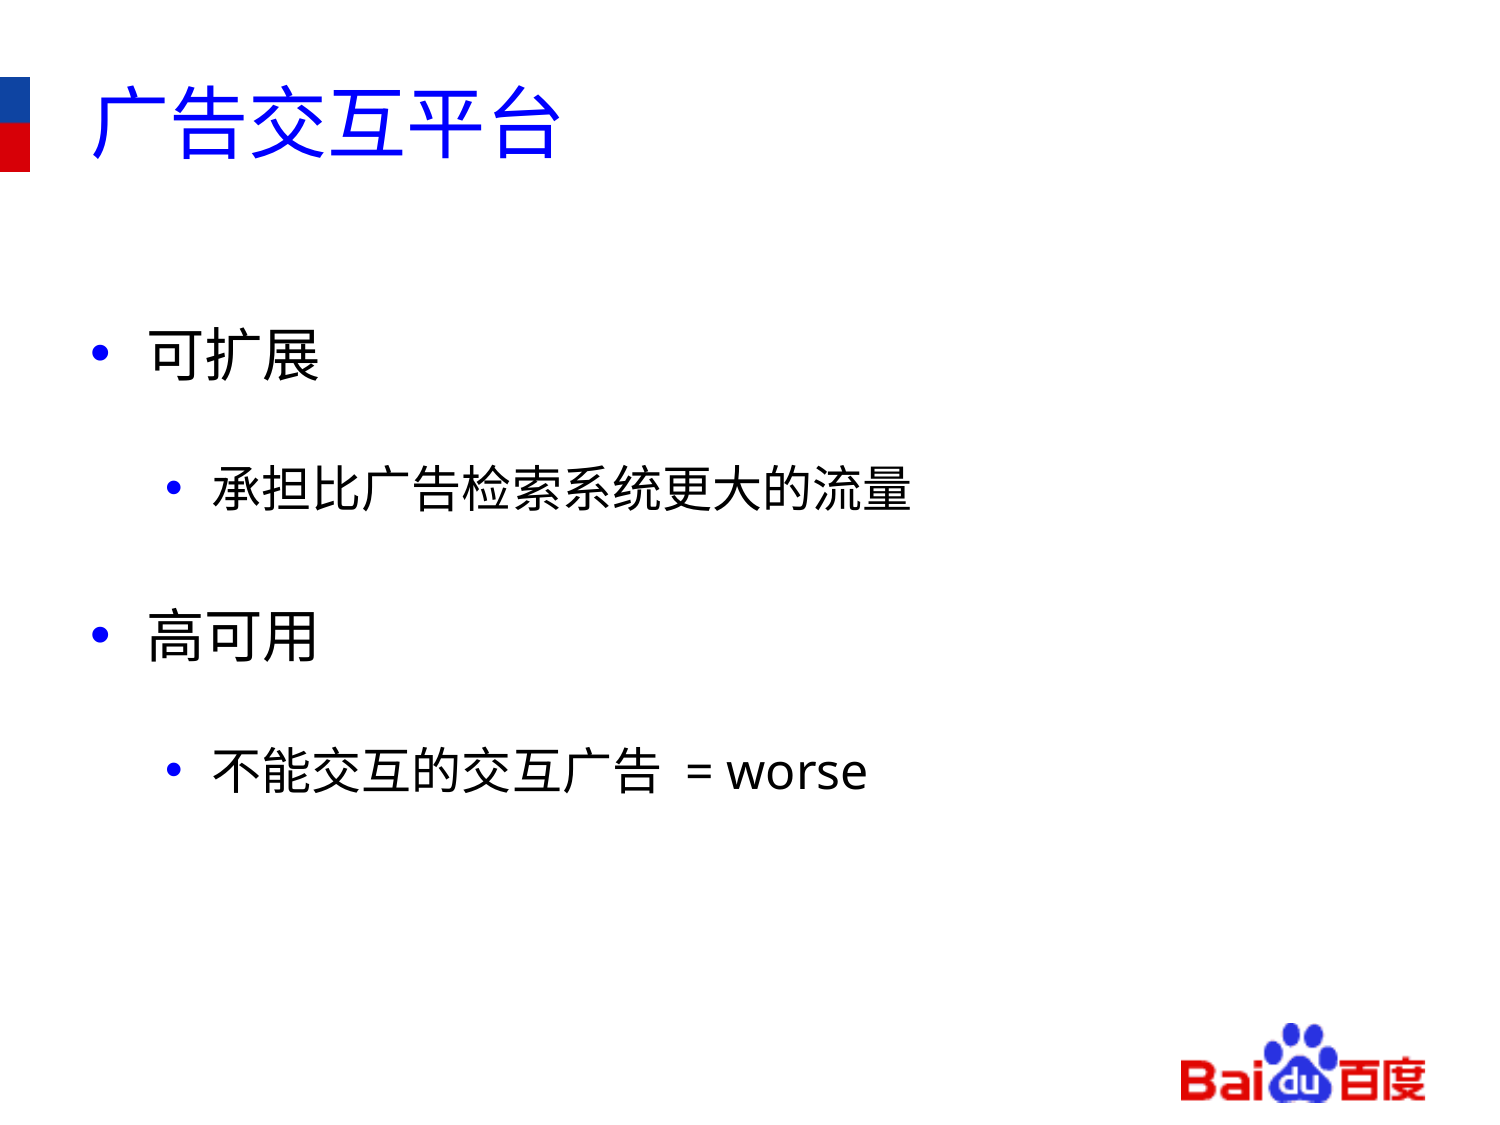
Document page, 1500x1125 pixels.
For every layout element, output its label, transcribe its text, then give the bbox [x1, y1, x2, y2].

picture [1181, 1023, 1425, 1103]
picture [0, 77, 30, 172]
title 广告交互平台 [74, 69, 1425, 172]
list 可扩展 承担比广告检索系统更大的流量 高可用 不能交互的交互广告 = worse [75, 240, 1425, 1005]
